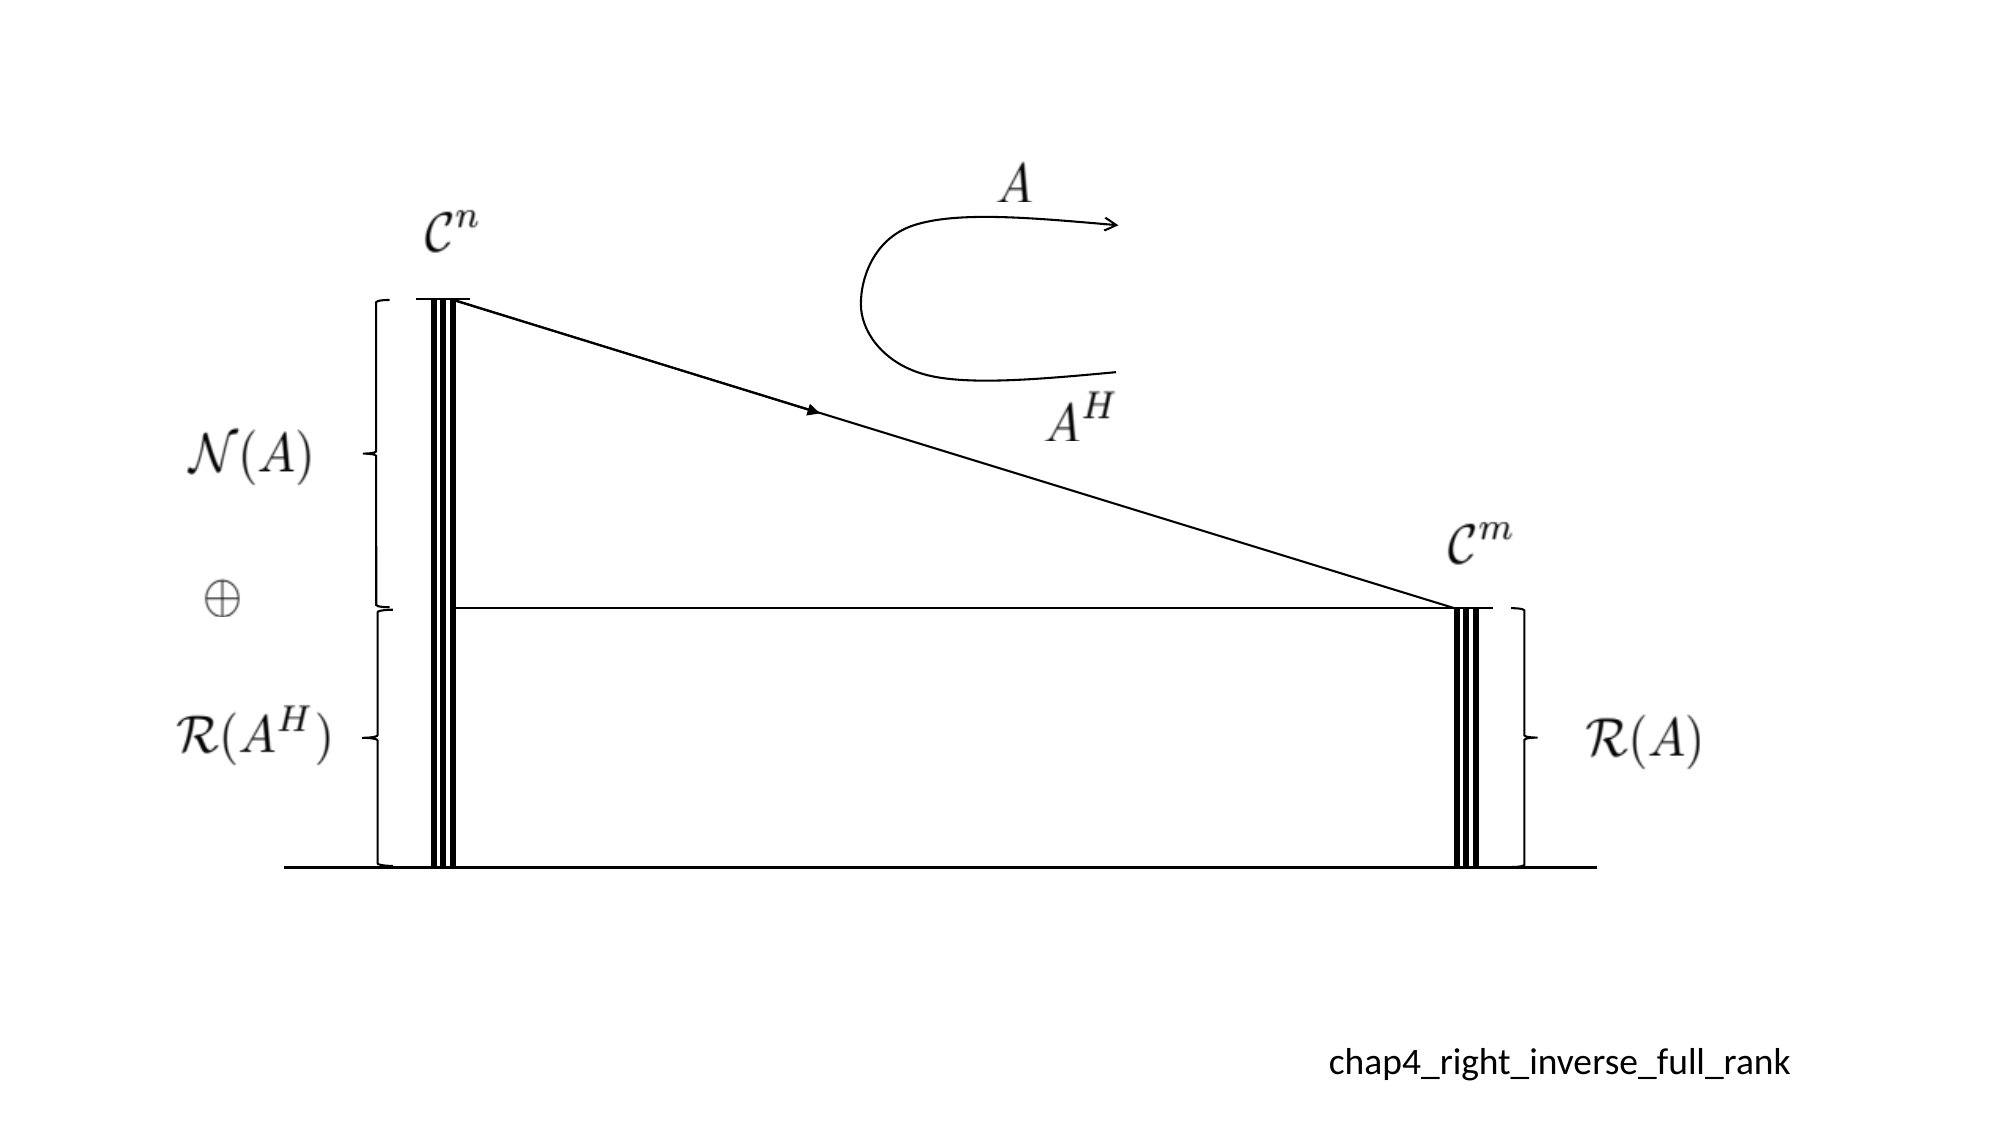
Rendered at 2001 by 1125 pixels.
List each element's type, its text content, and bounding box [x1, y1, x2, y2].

text_box chap4_right_inverse_full_rank [1314, 1029, 1807, 1090]
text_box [1438, 607, 1494, 869]
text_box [415, 298, 471, 869]
picture [910, 388, 1253, 441]
text_box [1511, 771, 1525, 867]
picture [1307, 514, 1649, 567]
picture [50, 425, 443, 487]
picture [283, 201, 617, 255]
picture [1452, 710, 1836, 771]
picture [861, 157, 1171, 202]
text_box [375, 299, 390, 425]
text_box [377, 609, 393, 699]
text_box [1511, 607, 1525, 710]
text_box [859, 215, 1119, 300]
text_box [456, 300, 820, 414]
text_box [375, 487, 390, 608]
picture [43, 699, 469, 769]
text_box [377, 769, 393, 867]
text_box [455, 300, 1455, 609]
picture [69, 572, 378, 617]
